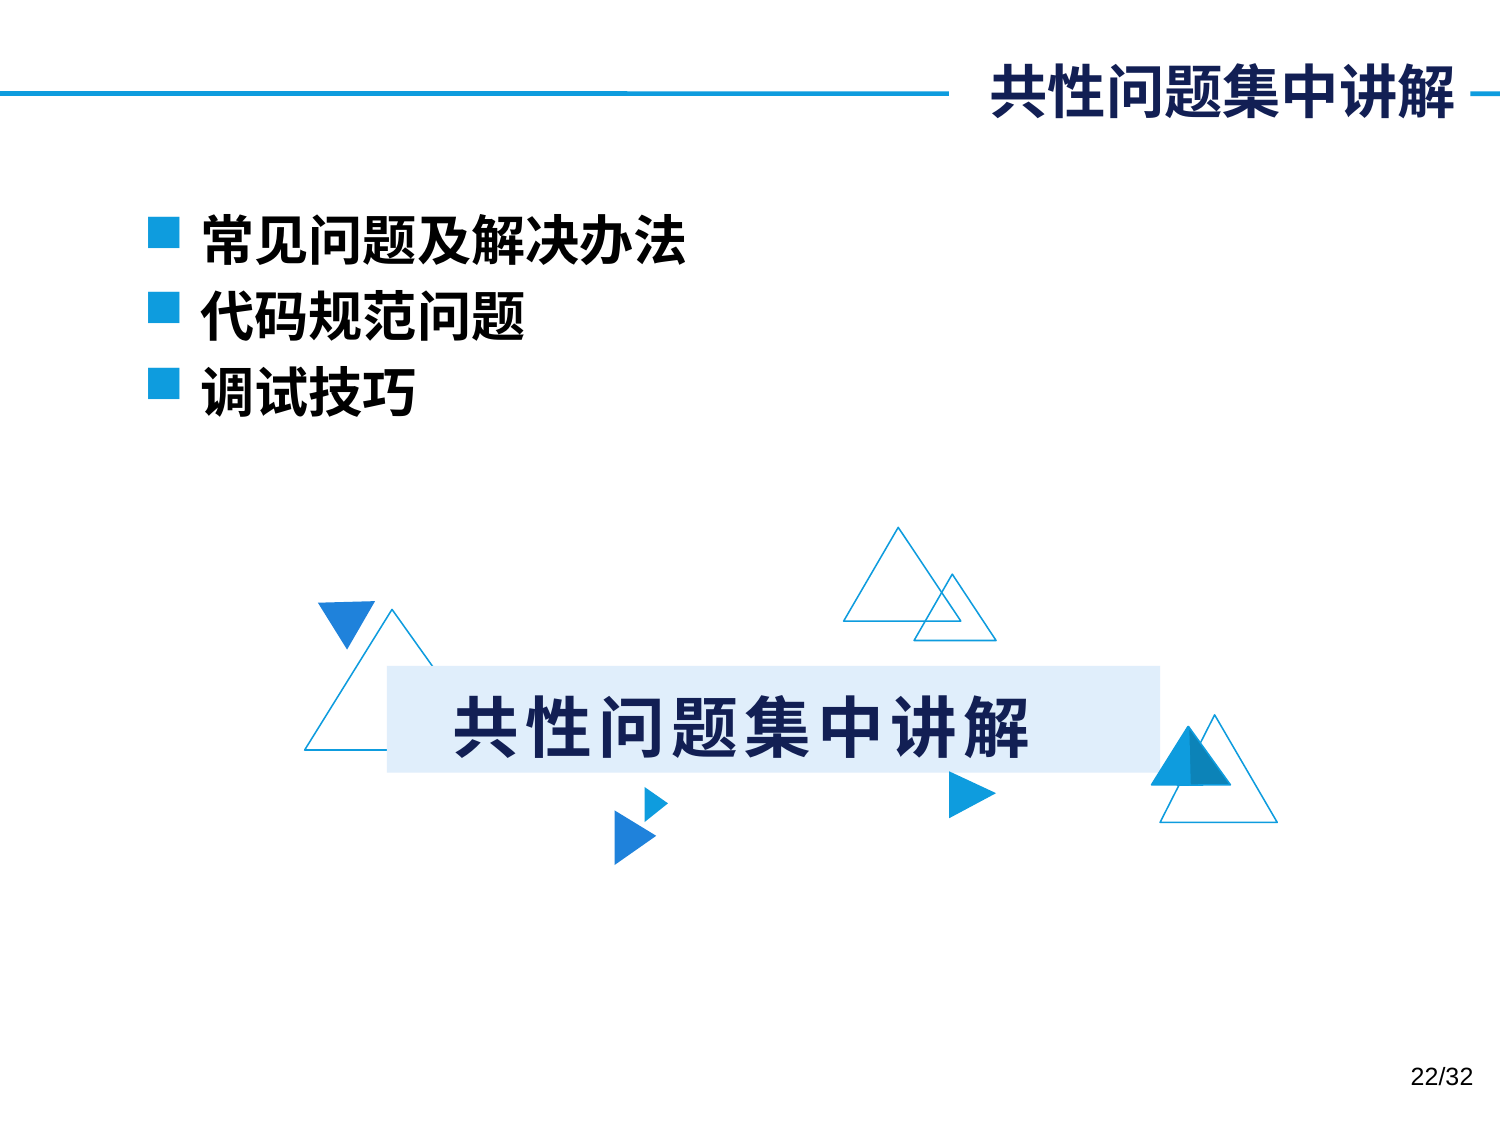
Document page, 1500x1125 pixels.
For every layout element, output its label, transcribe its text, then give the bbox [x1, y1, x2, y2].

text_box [304, 527, 1278, 866]
slide_number 22/32 [1138, 1053, 1489, 1114]
list 常见问题及解决办法 代码规范问题 调试技巧 [128, 199, 1383, 1043]
title 共性问题集中讲解 [949, 46, 1471, 133]
